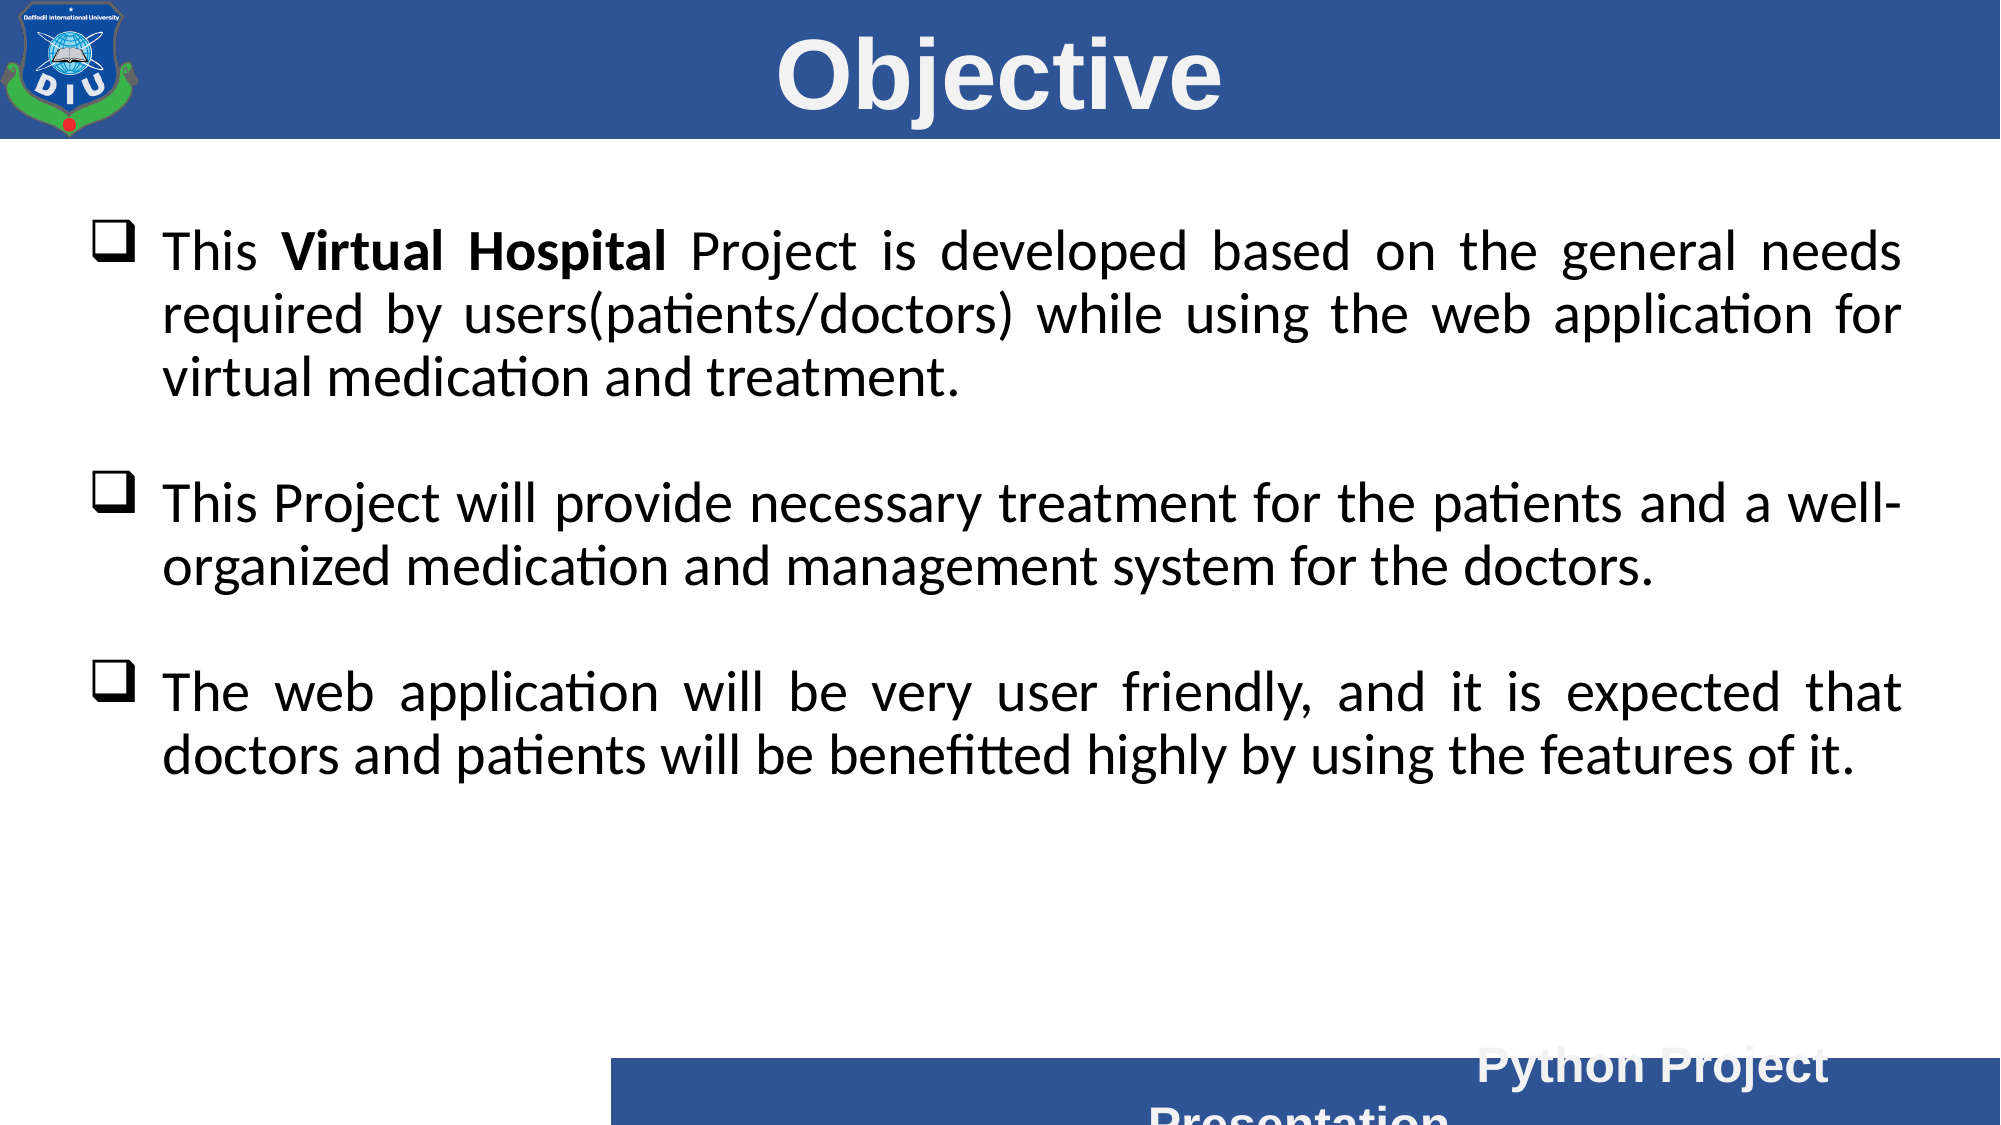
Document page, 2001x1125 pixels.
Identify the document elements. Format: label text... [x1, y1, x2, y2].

picture [0, 0, 139, 139]
text_box Python Project Presentation [612, 1059, 2000, 1125]
text_box This Virtual Hospital Project is developed based on the general needs required by users(patients/doctors) while using the web application for virtual medication and treatment. This Project will provide necessary treatment for the patients and a well-organized medication and management system for the doctors. The web application will be very user friendly, and it is expected that doctors and patients will be benefitted highly by using the features of it. [72, 205, 1919, 1017]
text_box Objective [140, 0, 2000, 139]
